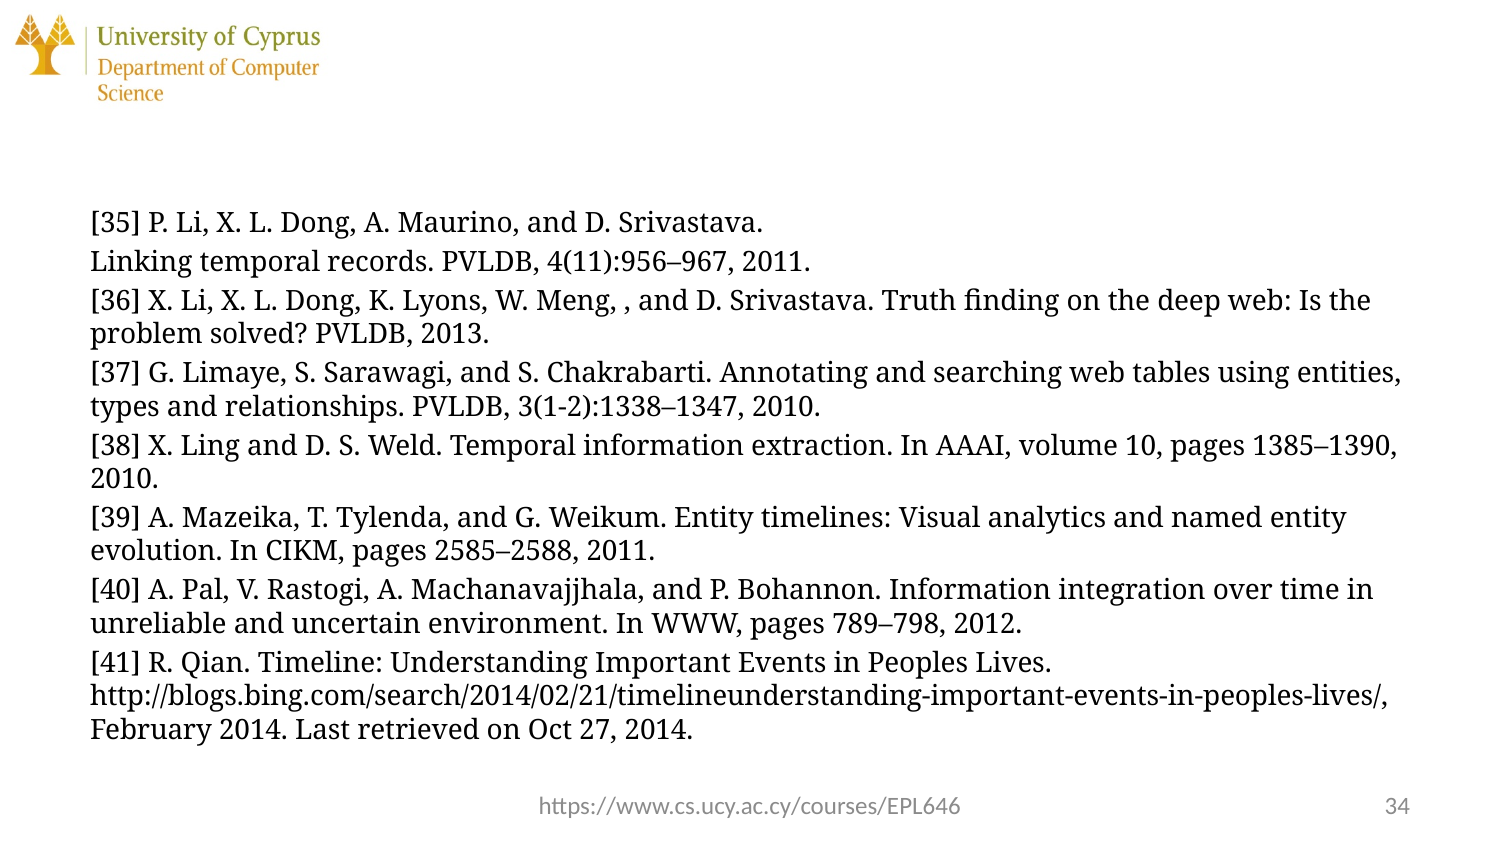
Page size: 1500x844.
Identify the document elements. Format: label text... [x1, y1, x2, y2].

footer https://www.cs.ucy.ac.cy/courses/EPL646 [512, 782, 988, 827]
list [35] P. Li, X. L. Dong, A. Maurino, and D. Srivastava. Linking temporal records. PVLDB, 4(11):956–967, 2011. [36] X. Li, X. L. Dong, K. Lyons, W. Meng, , and D. Srivastava. Truth ﬁnding on the deep web: Is the problem solved? PVLDB, 2013. [37] G. Limaye, S. Sarawagi, and S. Chakrabarti. Annotating and searching web tables using entities, types and relationships. PVLDB, 3(1-2):1338–1347, 2010. [38] X. Ling and D. S. Weld. Temporal information extraction. In AAAI, volume 10, pages 1385–1390, 2010. [39] A. Mazeika, T. Tylenda, and G. Weikum. Entity timelines: Visual analytics and named entity evolution. In CIKM, pages 2585–2588, 2011. [40] A. Pal, V. Rastogi, A. Machanavajjhala, and P. Bohannon. Information integration over time in unreliable and uncertain environment. In WWW, pages 789–798, 2012. [41] R. Qian. Timeline: Understanding Important Events in Peoples Lives. http://blogs.bing.com/search/2014/02/21/timelineunderstanding-important-events-in-peoples-lives/, February 2014. Last retrieved on Oct 27, 2014. [75, 196, 1425, 754]
picture [0, 0, 340, 131]
slide_number 34 [1074, 782, 1425, 827]
